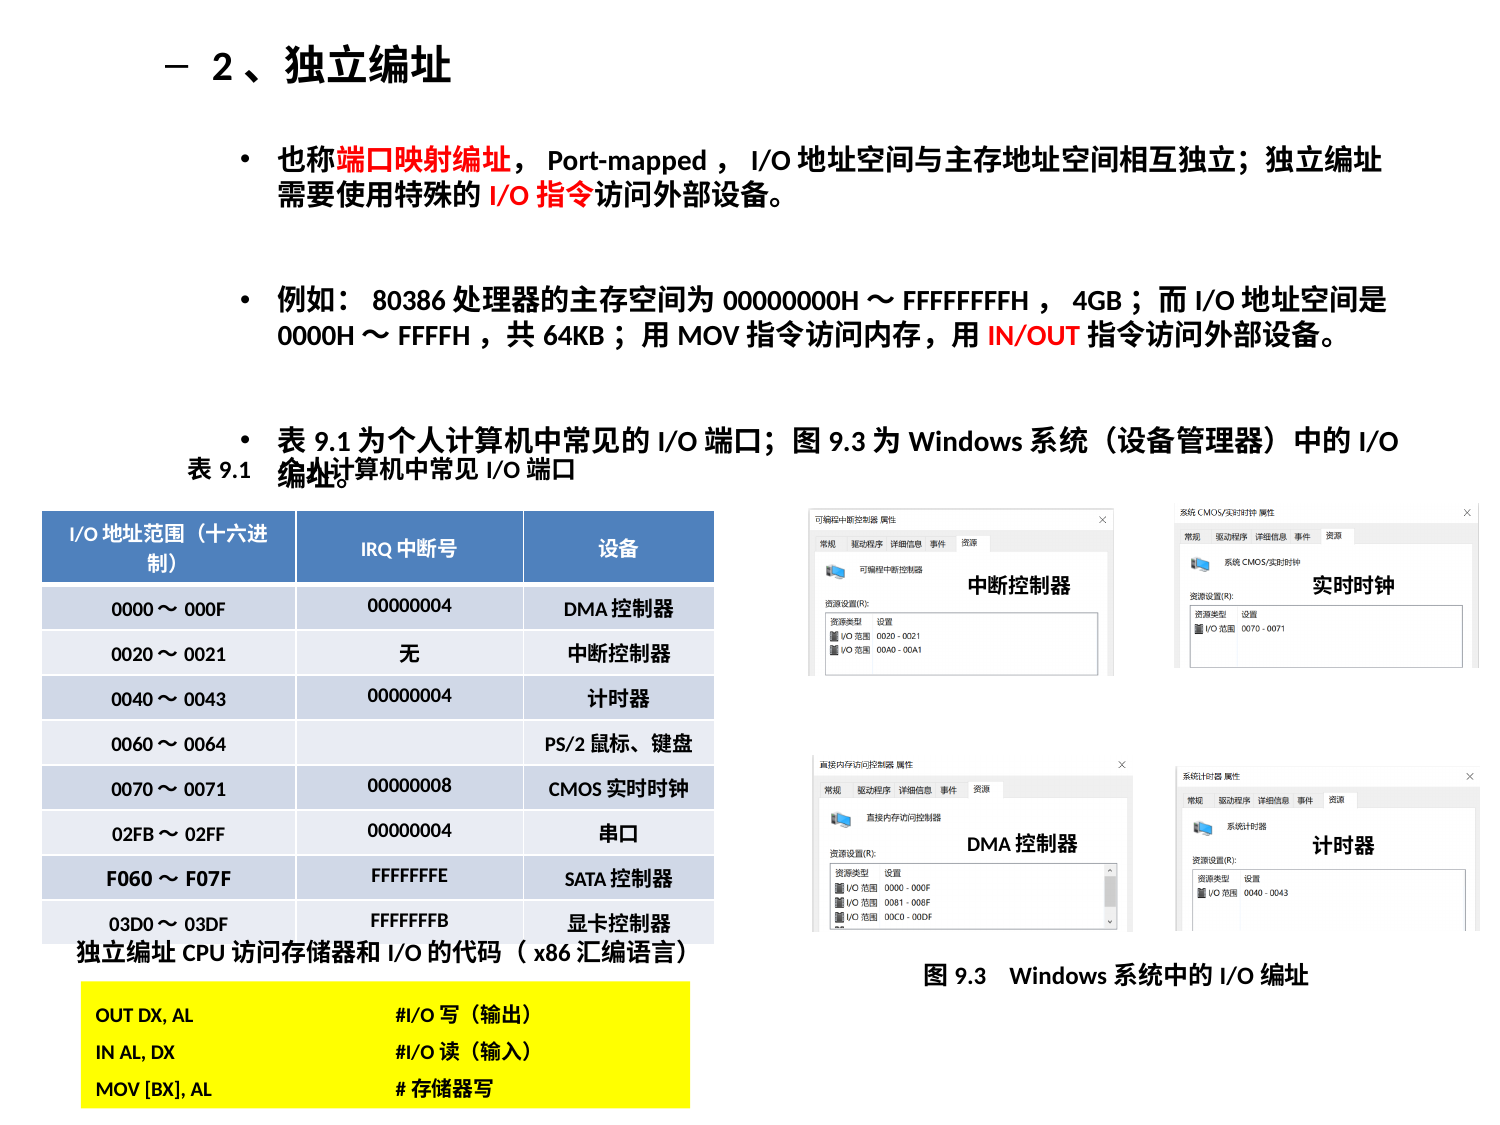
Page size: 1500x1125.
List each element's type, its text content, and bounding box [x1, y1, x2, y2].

table_cell DMA控制器 [524, 587, 714, 629]
text_box OUT DX, AL #I/O写（输出） IN AL, DX #I/O读（输入） MOV [BX], AL #存储器写 [80, 981, 691, 1109]
table_header 设备 [524, 511, 714, 582]
table_header IRQ中断号 [297, 511, 523, 582]
table_cell 0020～0021 [42, 631, 295, 674]
table_cell 02FB～02FF [42, 811, 295, 854]
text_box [808, 503, 1480, 998]
table_cell FFFFFFFE [297, 856, 523, 899]
table_cell 0000～000F [42, 587, 295, 629]
table_cell 0060～0064 [42, 721, 295, 764]
table_cell 显卡控制器 [524, 901, 714, 928]
table_cell SATA控制器 [524, 856, 714, 899]
table_cell FFFFFFFB [297, 901, 523, 928]
table_cell 串口 [524, 811, 714, 854]
table_cell 00000004 [297, 811, 523, 854]
table_cell 03D0～03DF [42, 901, 295, 944]
text_box 表9.1 个人计算机中常见I/O端口 [173, 445, 592, 491]
text_box 独立编址CPU访问存储器和I/O的代码（x86汇编语言） [62, 928, 717, 974]
table_cell 中断控制器 [524, 631, 714, 674]
table_cell F060～F07F [42, 856, 295, 899]
table_cell 0070～0071 [42, 766, 295, 809]
table_cell 计时器 [524, 676, 714, 719]
list 2、独立编址 也称端口映射编址，Port-mapped，I/O地址空间与主存地址空间相互独立；独立编址需要使用特殊的I/O指令访问外部设备。 例如：80386处理器的主存空间为00000000H～FFFFFFFFH，4GB；而I/O地址空间是0000H～FFFFH，共64KB；用MOV指令访问内存，用IN/OUT指令访问外部设备。 表9.1为个人计算机中常见的I/O端口；图9.3为Windows系统（设备管理器）中的I/O编址。 [75, 30, 1425, 774]
table_cell [297, 721, 523, 764]
table_cell 00000004 [297, 676, 523, 719]
table_cell CMOS实时时钟 [524, 766, 714, 809]
table_cell 00000008 [297, 766, 523, 809]
table_cell 00000004 [297, 587, 523, 629]
table_cell 0040～0043 [42, 676, 295, 719]
table_cell PS/2鼠标、键盘 [524, 721, 714, 764]
table_header I/O地址范围（十六进制） [42, 511, 295, 582]
table_cell 无 [297, 631, 523, 674]
